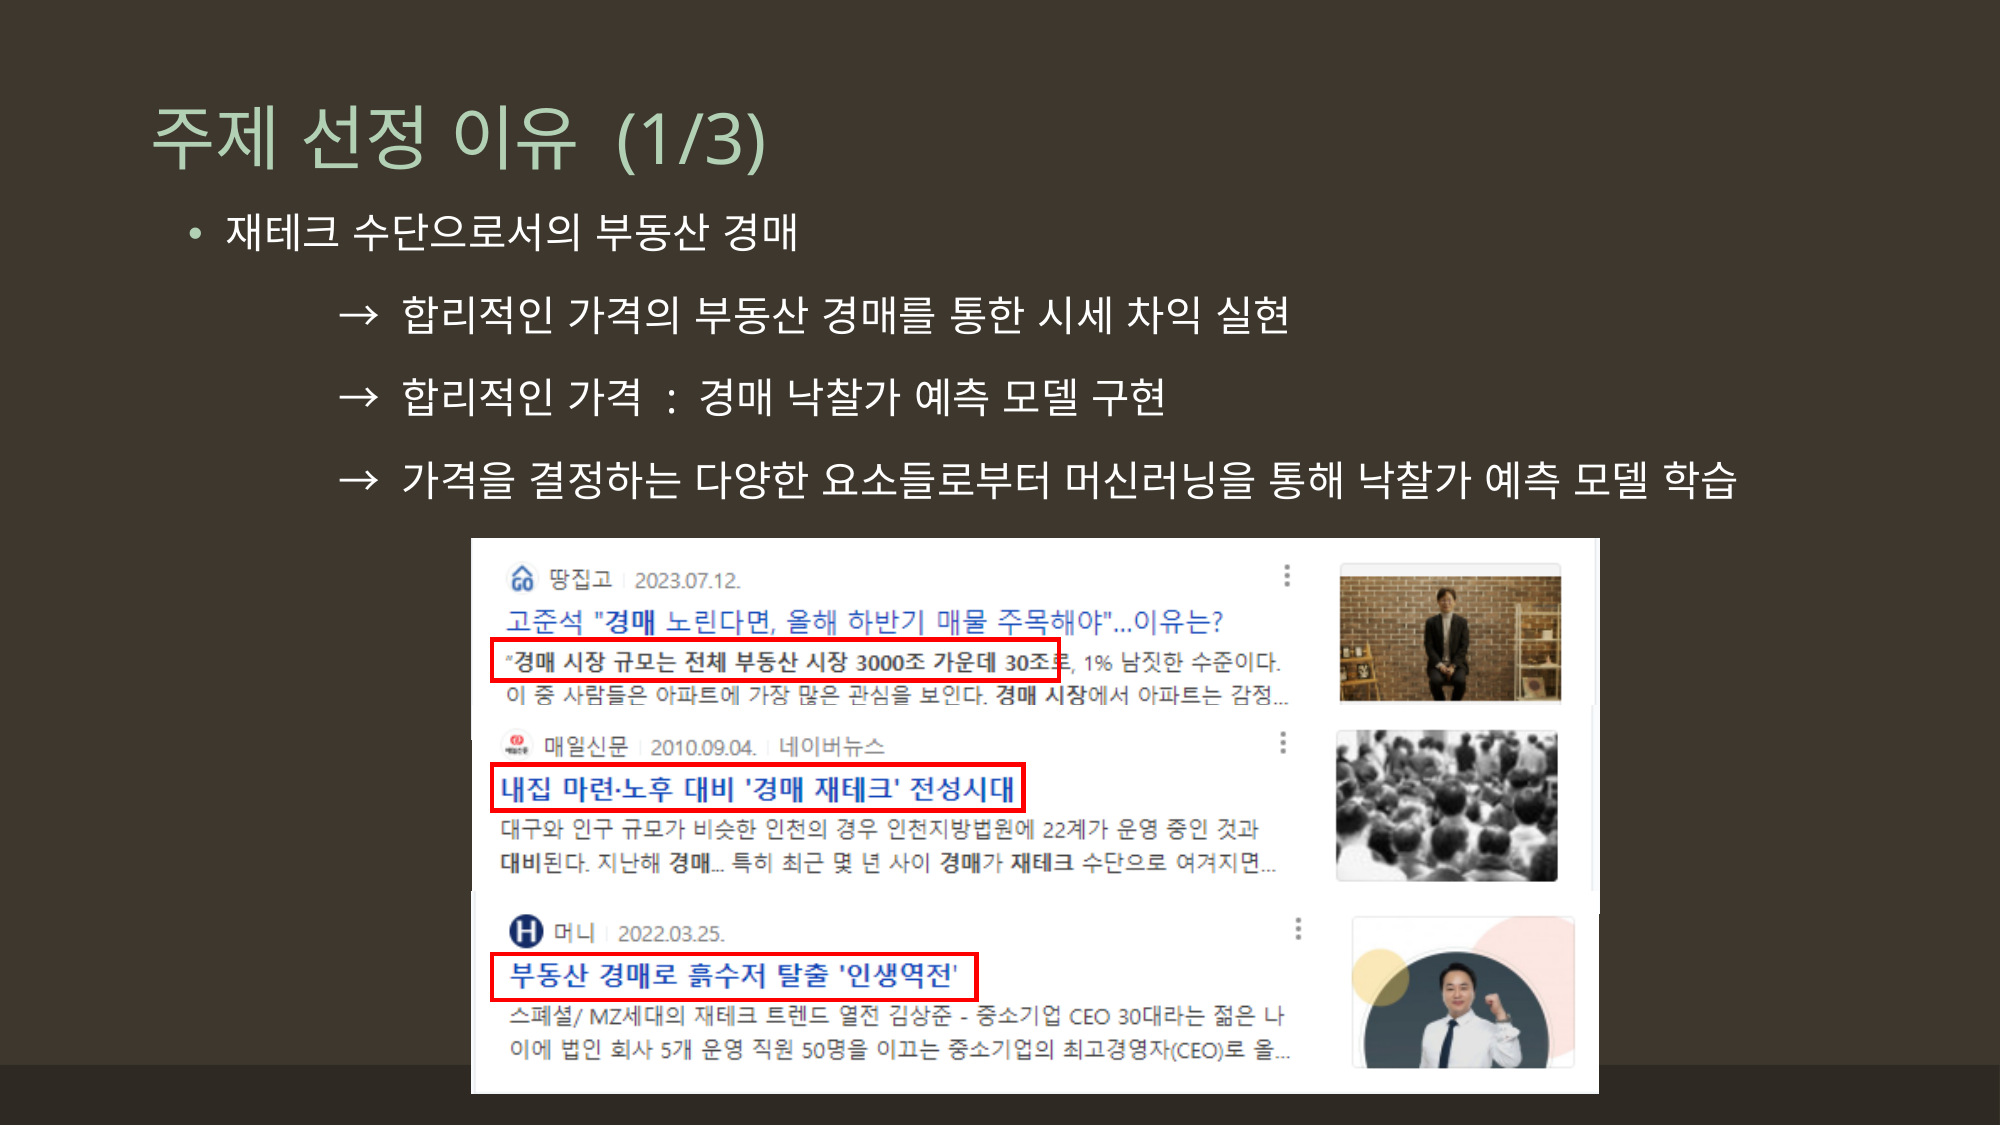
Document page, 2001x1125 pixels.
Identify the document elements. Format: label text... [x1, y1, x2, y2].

list 재테크 수단으로서의 부동산 경매 → 합리적인 가격의 부동산 경매를 통한 시세 차익 실현 → 합리적인 가격 : 경매 낙찰가 예측 모델 구현 → 가격을 결정하는 다양한 요소들로부터 머신러닝을 통해 낙찰가 예측 모델 학습 [173, 205, 1899, 920]
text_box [471, 538, 1600, 1095]
title 주제 선정 이유 (1/3) [135, 0, 1861, 188]
